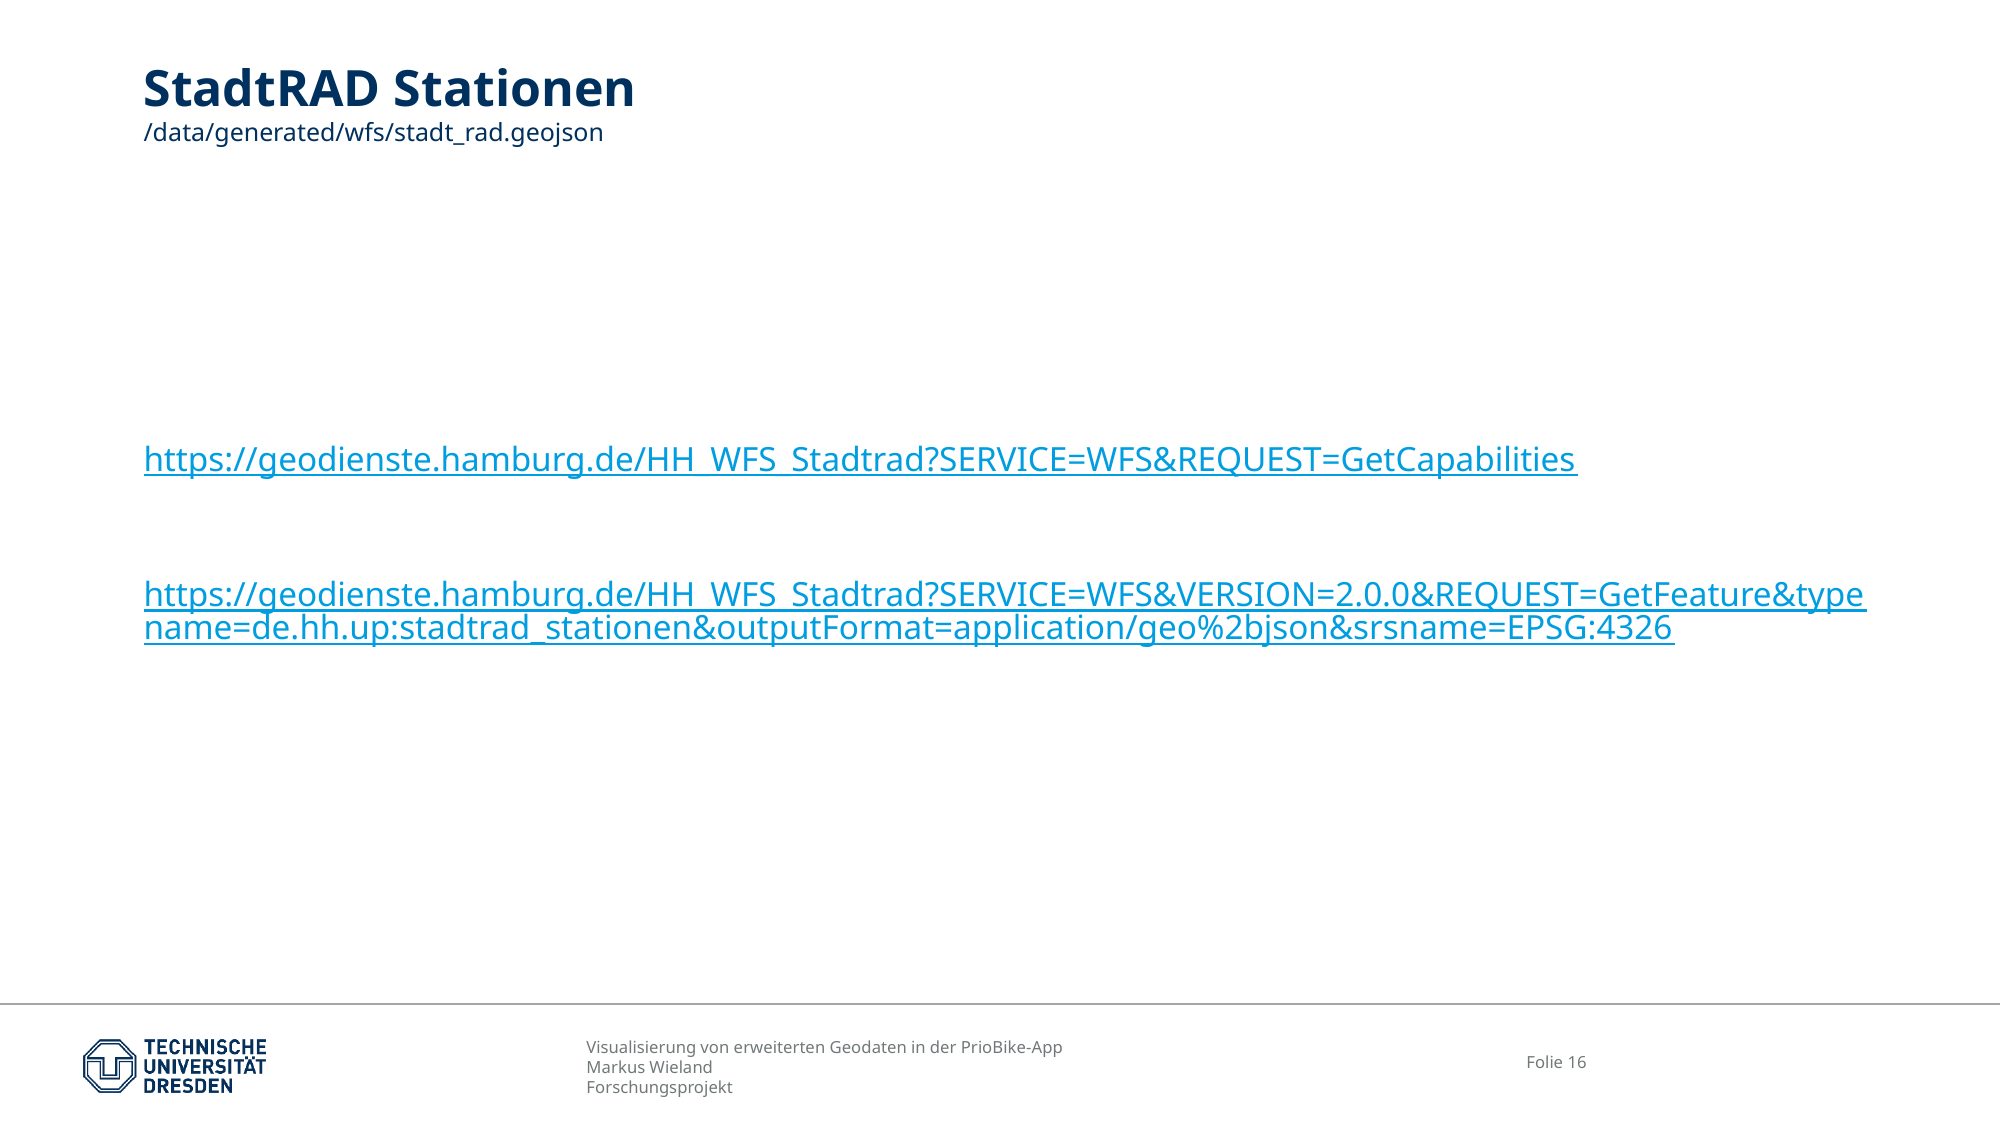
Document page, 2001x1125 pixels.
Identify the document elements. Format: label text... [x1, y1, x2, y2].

list https://geodienste.hamburg.de/HH_WFS_Stadtrad?SERVICE=WFS&REQUEST=GetCapabilities https://geodienste.hamburg.de/HH_WFS_Stadtrad?SERVICE=WFS&VERSION=2.0.0&REQUEST=GetFeature&typename=de.hh.up:stadtrad_stationen&outputFormat=application/geo%2bjson&srsname=EPSG:4326 [143, 243, 1880, 957]
title StadtRAD Stationen /data/generated/wfs/stadt_rad.geojson [143, 56, 1880, 169]
picture [83, 1039, 266, 1093]
